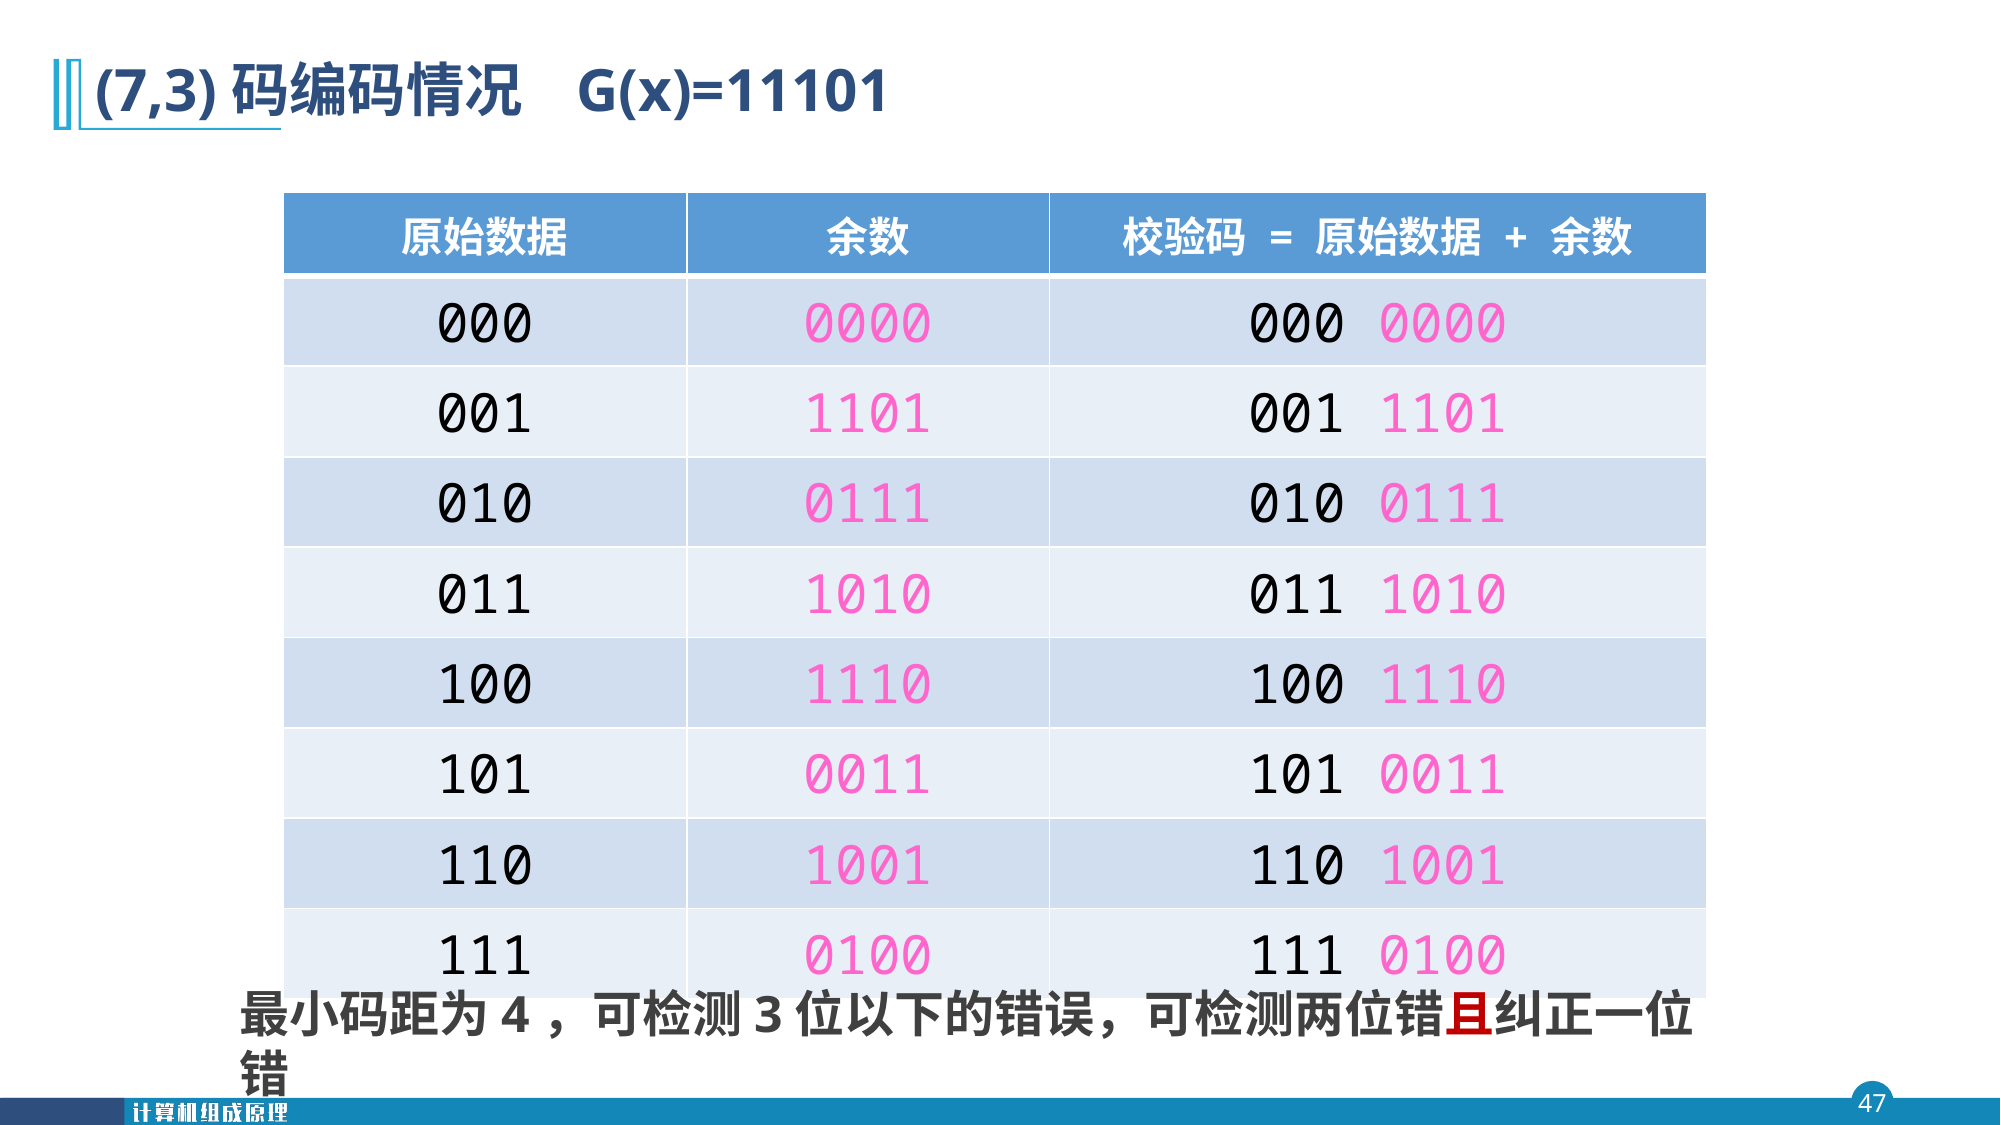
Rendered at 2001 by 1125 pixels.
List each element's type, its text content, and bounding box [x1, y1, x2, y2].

table_cell 100 1110 [1050, 638, 1706, 727]
table_cell 101 0011 [1050, 729, 1706, 817]
table_cell 0111 [688, 458, 1049, 546]
text_box 最小码距为4，可检测3位以下的错误，可检测两位错且纠正一位错 [224, 974, 1755, 1110]
table_cell 1010 [688, 548, 1049, 637]
table_cell 1001 [688, 819, 1049, 908]
table_cell 010 0111 [1050, 458, 1706, 546]
table_cell 1101 [688, 367, 1049, 456]
table_cell 111 0100 [1050, 909, 1706, 974]
table_cell 100 [284, 638, 686, 727]
table_cell 1110 [688, 638, 1049, 727]
table_cell 0100 [688, 909, 1049, 974]
table_header 校验码 = 原始数据 + 余数 [1050, 193, 1706, 273]
table_cell 001 1101 [1050, 367, 1706, 456]
table_cell 000 [284, 279, 686, 365]
table_cell 111 [284, 909, 686, 974]
table_cell 000 0000 [1050, 279, 1706, 365]
table_cell 011 1010 [1050, 548, 1706, 637]
table_header 余数 [688, 193, 1049, 273]
table_cell 0011 [688, 729, 1049, 817]
table_cell 0000 [688, 279, 1049, 365]
table_cell 001 [284, 367, 686, 456]
table_cell 110 1001 [1050, 819, 1706, 908]
table_header 原始数据 [284, 193, 686, 273]
table_cell 011 [284, 548, 686, 637]
table_cell 010 [284, 458, 686, 546]
title (7,3)码编码情况 G(x)=11101 [80, 42, 1805, 144]
table_cell 101 [284, 729, 686, 817]
table_cell 110 [284, 819, 686, 908]
